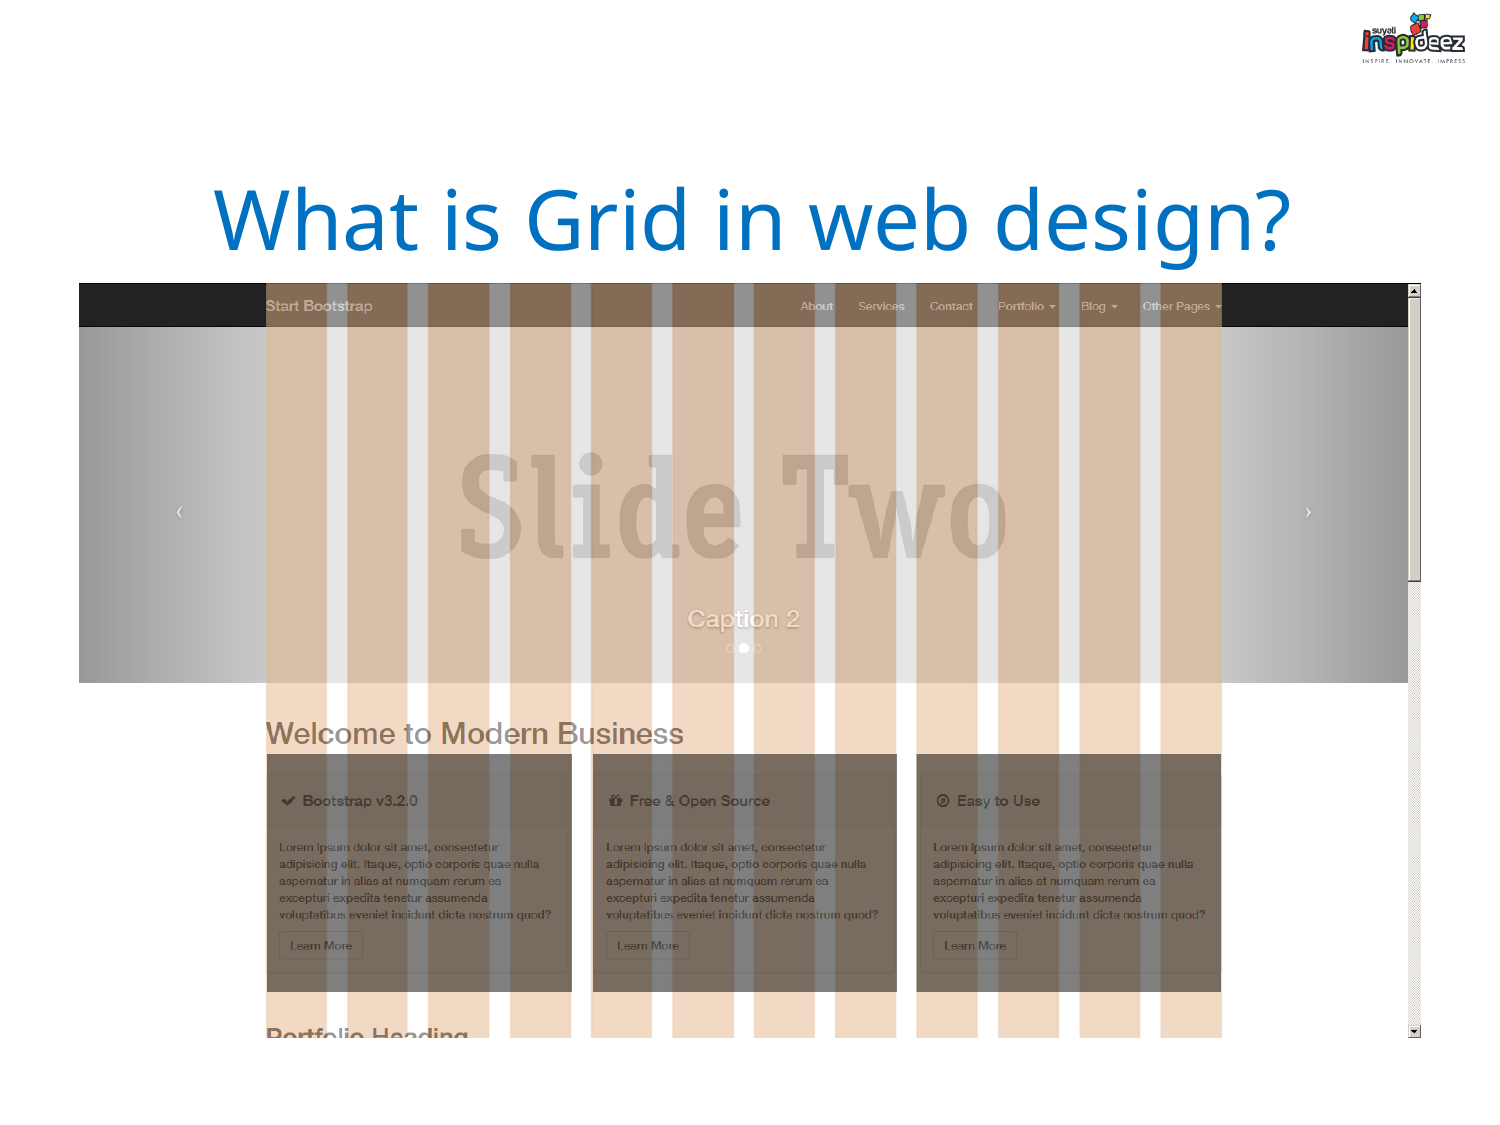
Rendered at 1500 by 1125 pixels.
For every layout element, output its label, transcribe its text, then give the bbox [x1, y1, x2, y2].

text_box What is Grid in web design? [94, 151, 1413, 275]
picture [1362, 12, 1466, 63]
picture [79, 282, 1421, 1038]
